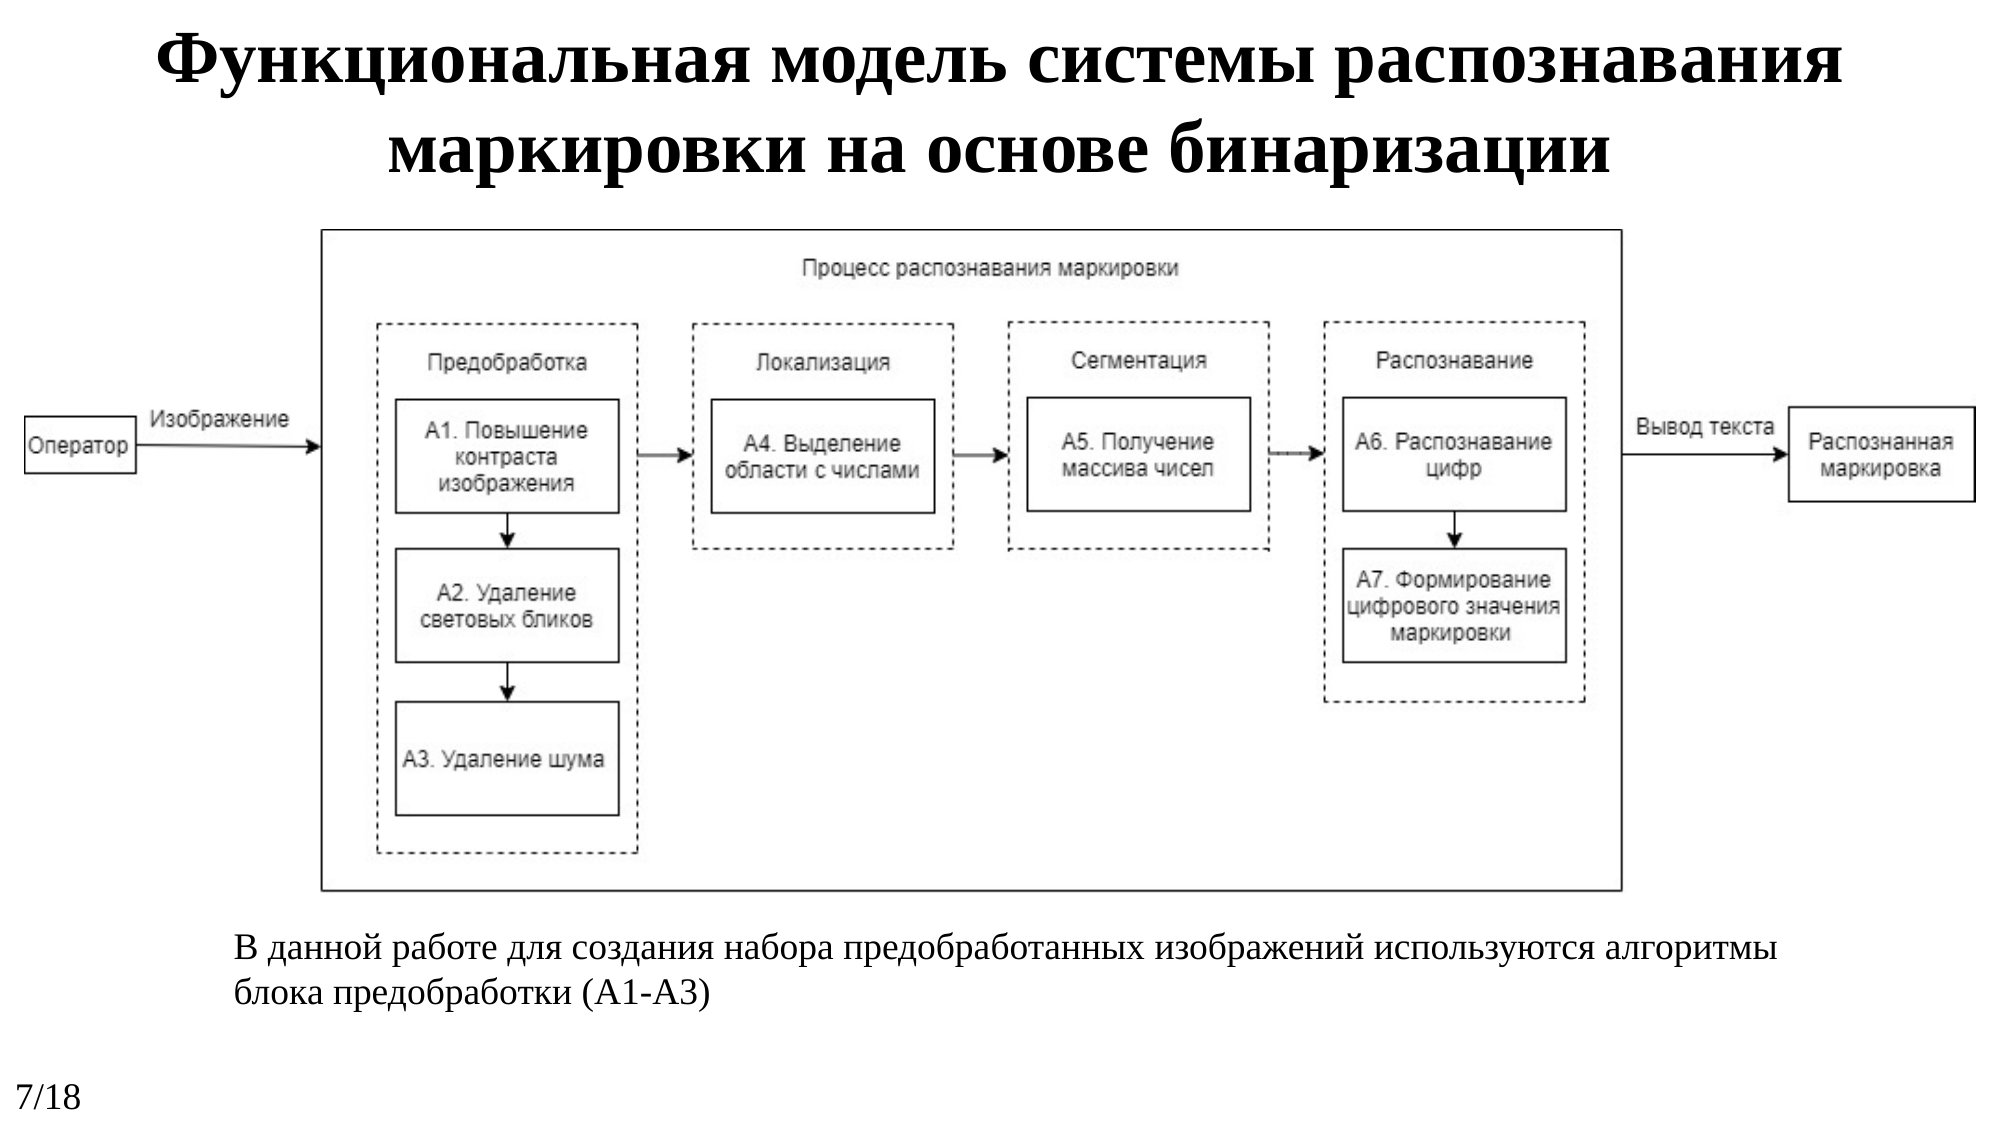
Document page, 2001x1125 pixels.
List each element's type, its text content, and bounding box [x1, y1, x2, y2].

picture [24, 229, 1976, 896]
text_box Функциональная модель системы распознавания маркировки на основе бинаризации [0, 0, 2000, 195]
text_box В данной работе для создания набора предобработанных изображений используются алгоритмы блока предобработки (А1-А3) [218, 914, 1814, 1020]
text_box 7/18 [0, 1064, 105, 1125]
